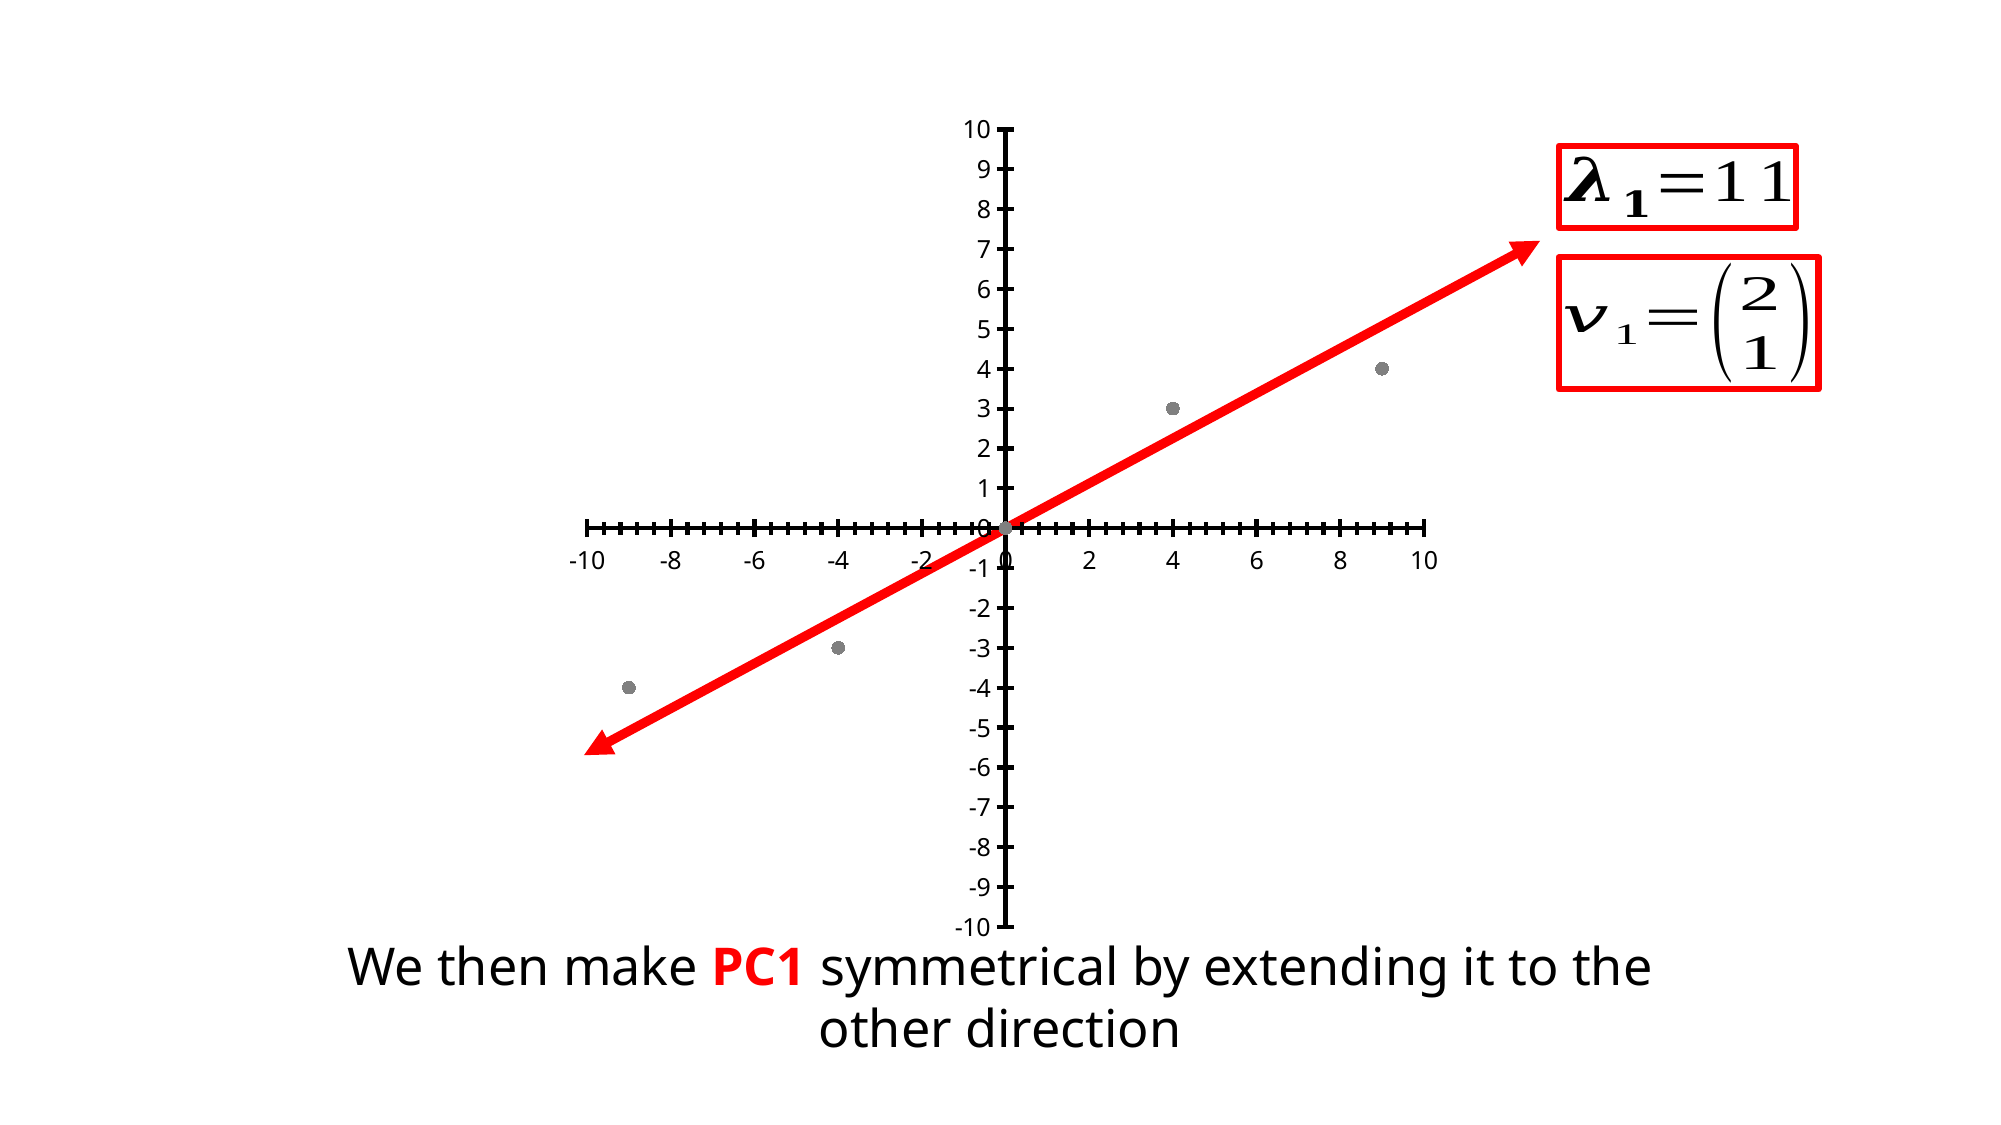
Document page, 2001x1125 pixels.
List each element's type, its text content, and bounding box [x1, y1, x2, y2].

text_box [1444, 240, 1541, 756]
text_box We then make PC1 symmetrical by extending it to the other direction [266, 920, 1735, 1072]
chart [556, 103, 1444, 991]
